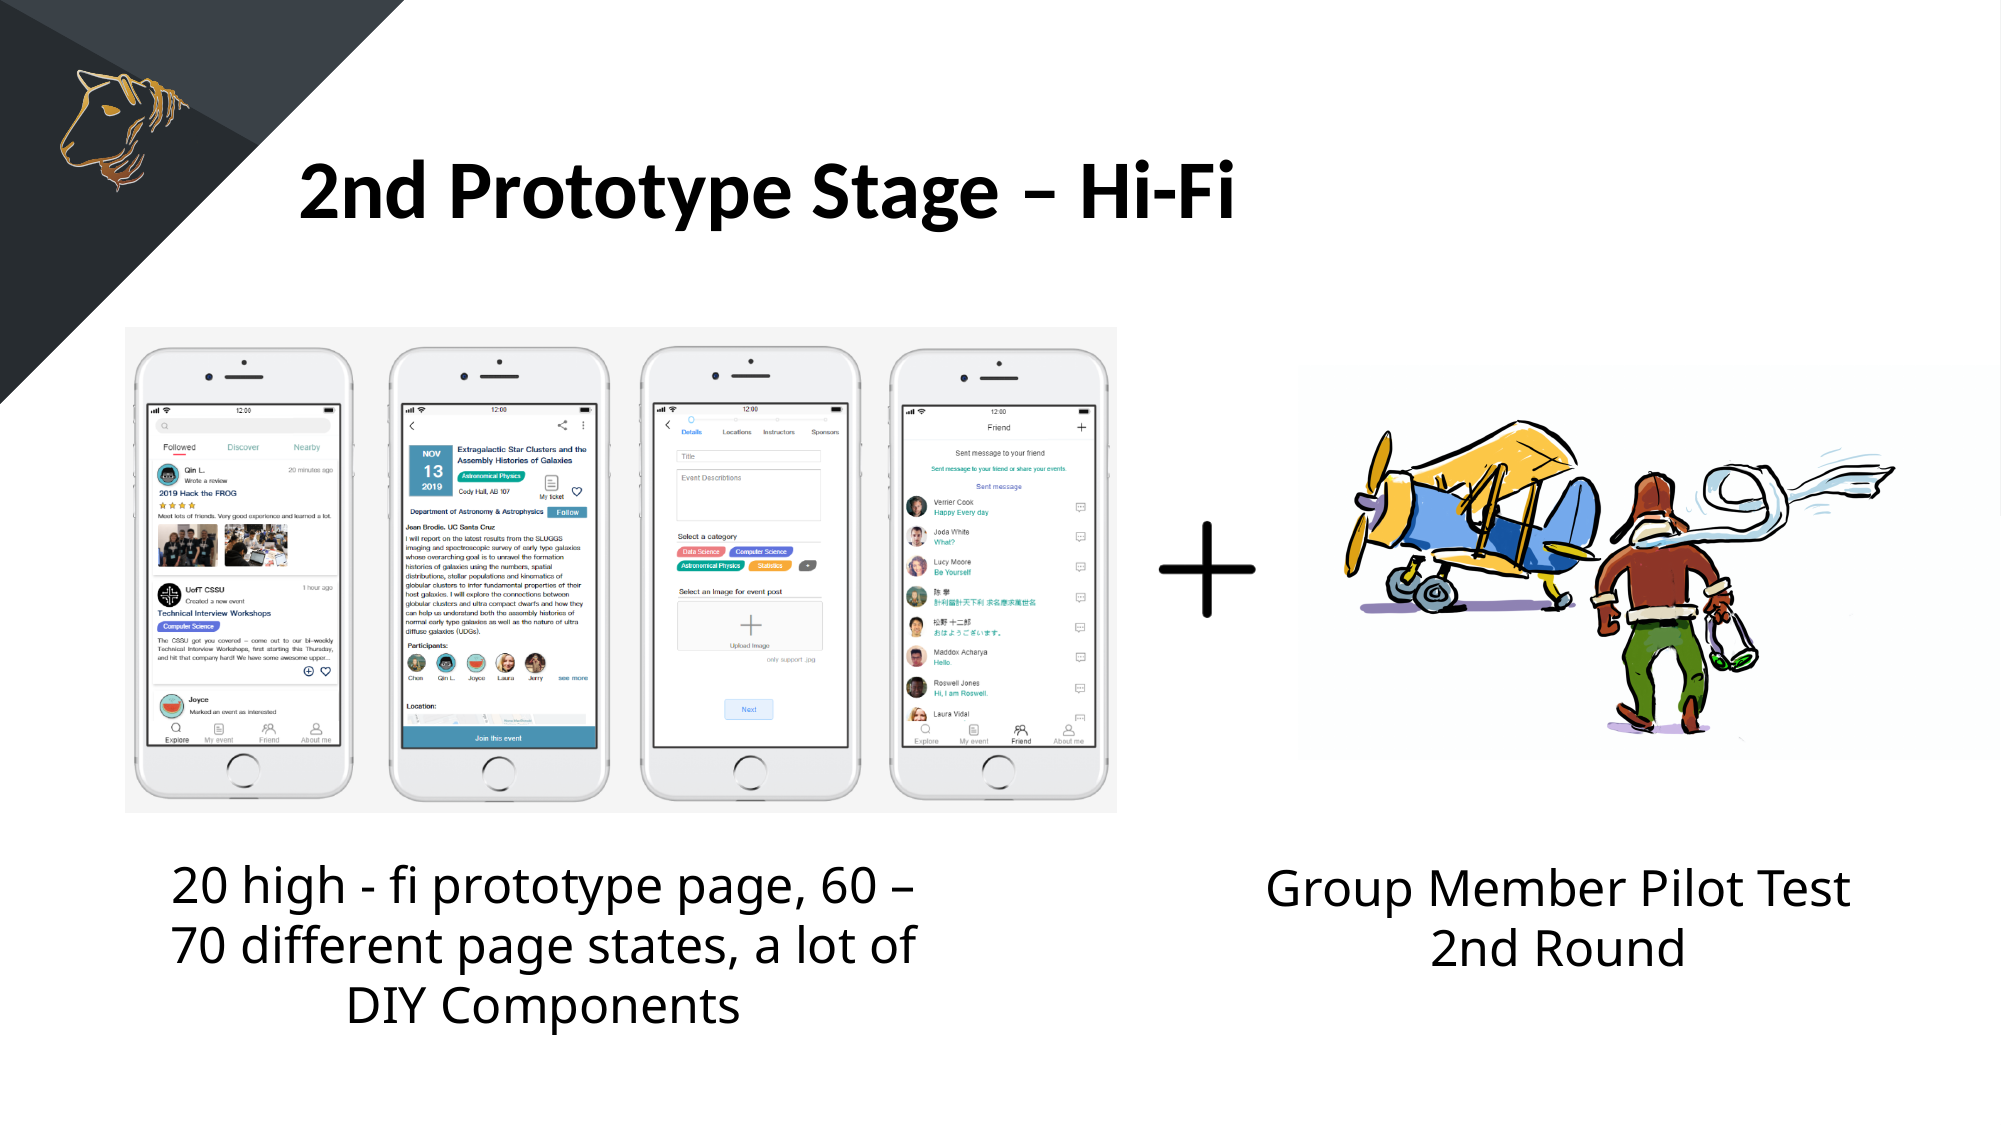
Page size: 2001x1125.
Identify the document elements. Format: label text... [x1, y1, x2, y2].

picture [52, 60, 199, 194]
text_box 2nd Prototype Stage – Hi-Fi [283, 139, 1606, 228]
text_box 20 high - fi prototype page, 60 – 70 different page states, a lot of DIY Components [125, 846, 963, 1042]
text_box Group Member Pilot Test 2nd Round [1140, 849, 1978, 984]
picture [1298, 365, 2000, 760]
picture [125, 327, 1117, 813]
picture [1140, 502, 1275, 637]
